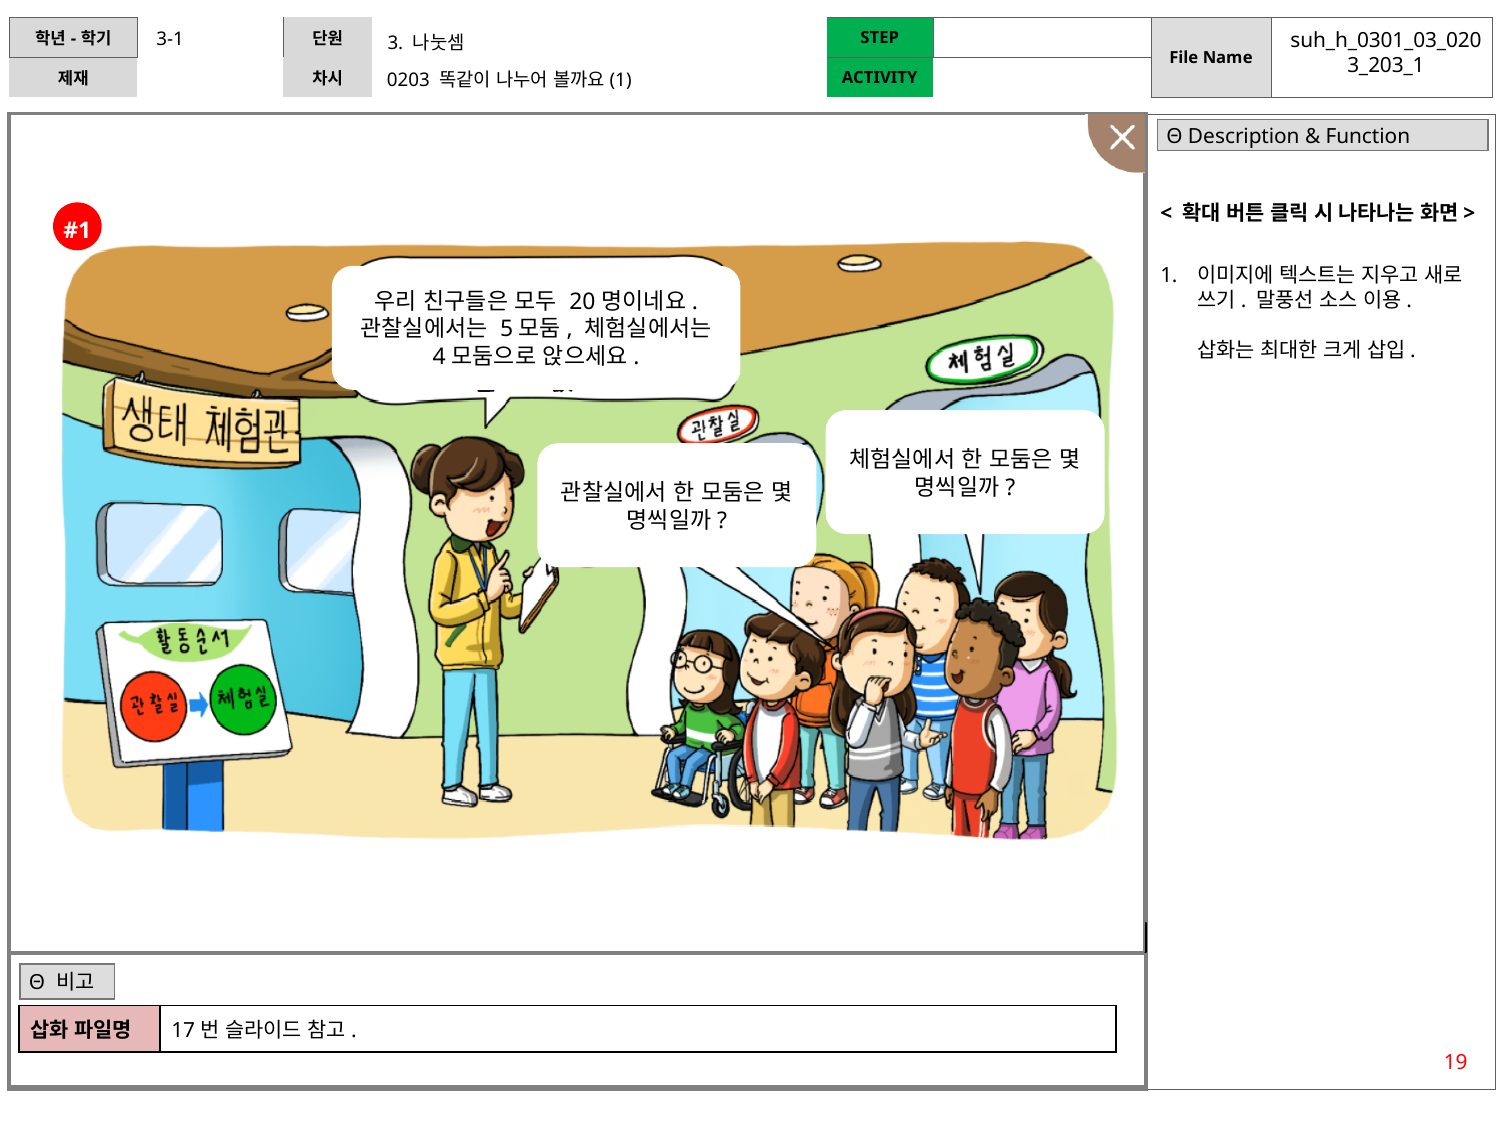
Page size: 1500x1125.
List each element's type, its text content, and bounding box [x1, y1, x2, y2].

table_header 삽화 파일명 [20, 1006, 159, 1051]
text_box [17, 226, 1139, 853]
text_box suh_h_0301_03_0203_203_1 [1271, 18, 1500, 84]
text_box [10, 113, 1145, 953]
text_box 0203 똑같이 나누어 볼까요(1) [372, 60, 821, 96]
text_box 3-1 [141, 18, 284, 55]
text_box < 확대 버튼 클릭 시 나타나는 화면> 이미지에 텍스트는 지우고 새로 쓰기. 말풍선 소스 이용. 삽화는 최대한 크게 삽입. [1149, 160, 1500, 370]
text_box 3. 나눗셈 [372, 23, 828, 48]
table_header 17번 슬라이드 참고. [161, 1006, 1115, 1051]
table_header Θ Description & Function [1158, 120, 1487, 150]
